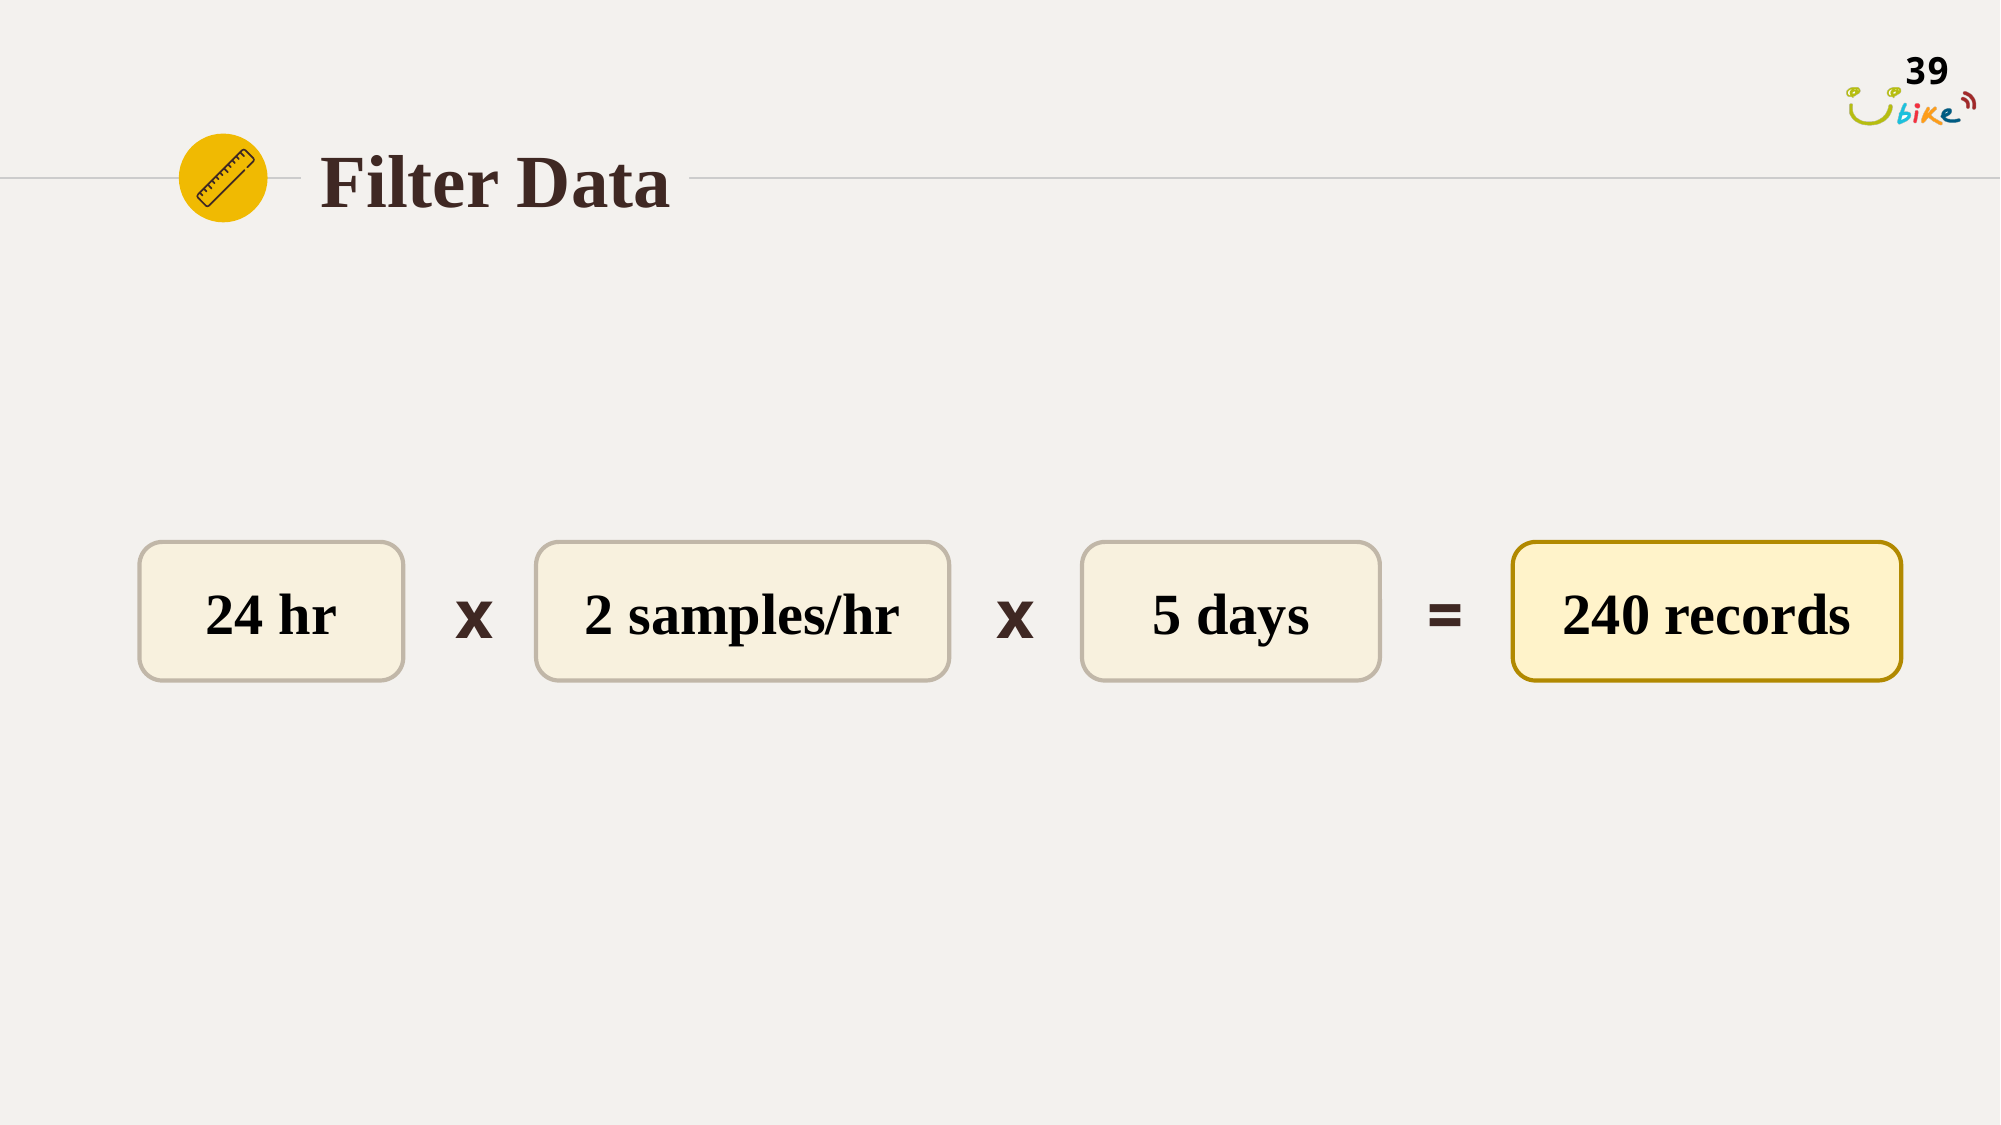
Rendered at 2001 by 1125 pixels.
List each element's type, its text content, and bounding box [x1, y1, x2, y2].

text_box x [954, 553, 1077, 669]
text_box [196, 148, 255, 208]
text_box 240 records [1510, 539, 1904, 683]
picture [1834, 29, 1988, 183]
title Filter Data [305, 130, 690, 226]
text_box 39 [1874, 48, 1980, 96]
text_box = [1383, 553, 1507, 669]
text_box 2 samples/hr [536, 539, 952, 683]
text_box x [412, 553, 536, 669]
text_box 24 hr [137, 539, 406, 683]
text_box 5 days [1079, 539, 1383, 683]
